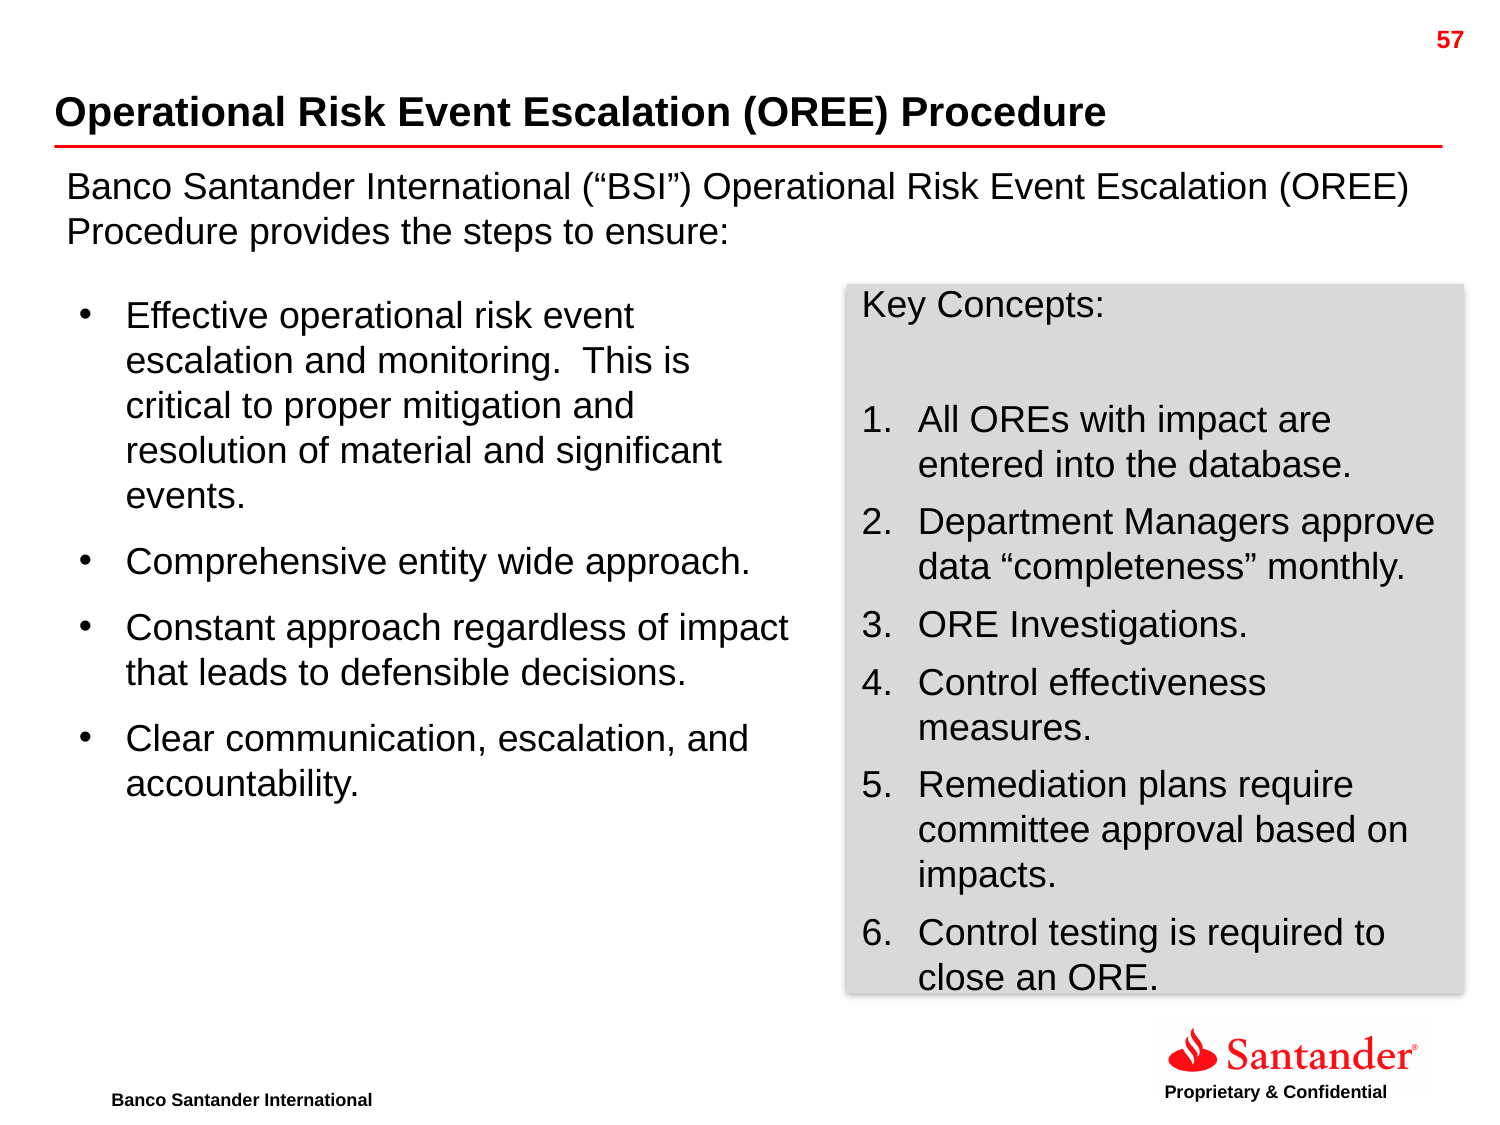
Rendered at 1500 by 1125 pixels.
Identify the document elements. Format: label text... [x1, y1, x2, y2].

picture [1247, 1089, 1253, 1096]
text_box Banco Santander International (“BSI”) Operational Risk Event Escalation (OREE) Procedure provides the steps to ensure: [51, 154, 1441, 260]
list Operational Risk Event Escalation (OREE) Procedure [54, 74, 1409, 146]
picture [1149, 1014, 1431, 1096]
text_box Key Concepts: All OREs with impact are entered into the database. Department Managers approve data “completeness” monthly. ORE Investigations. Control effectiveness measures. Remediation plans require committee approval based on impacts. Control testing is required to close an ORE. [846, 283, 1465, 994]
text_box Effective operational risk event escalation and monitoring. This is critical to proper mitigation and resolution of material and significant events. Comprehensive entity wide approach. Constant approach regardless of impact that leads to defensible decisions. Clear communication, escalation, and accountability. [64, 283, 814, 812]
